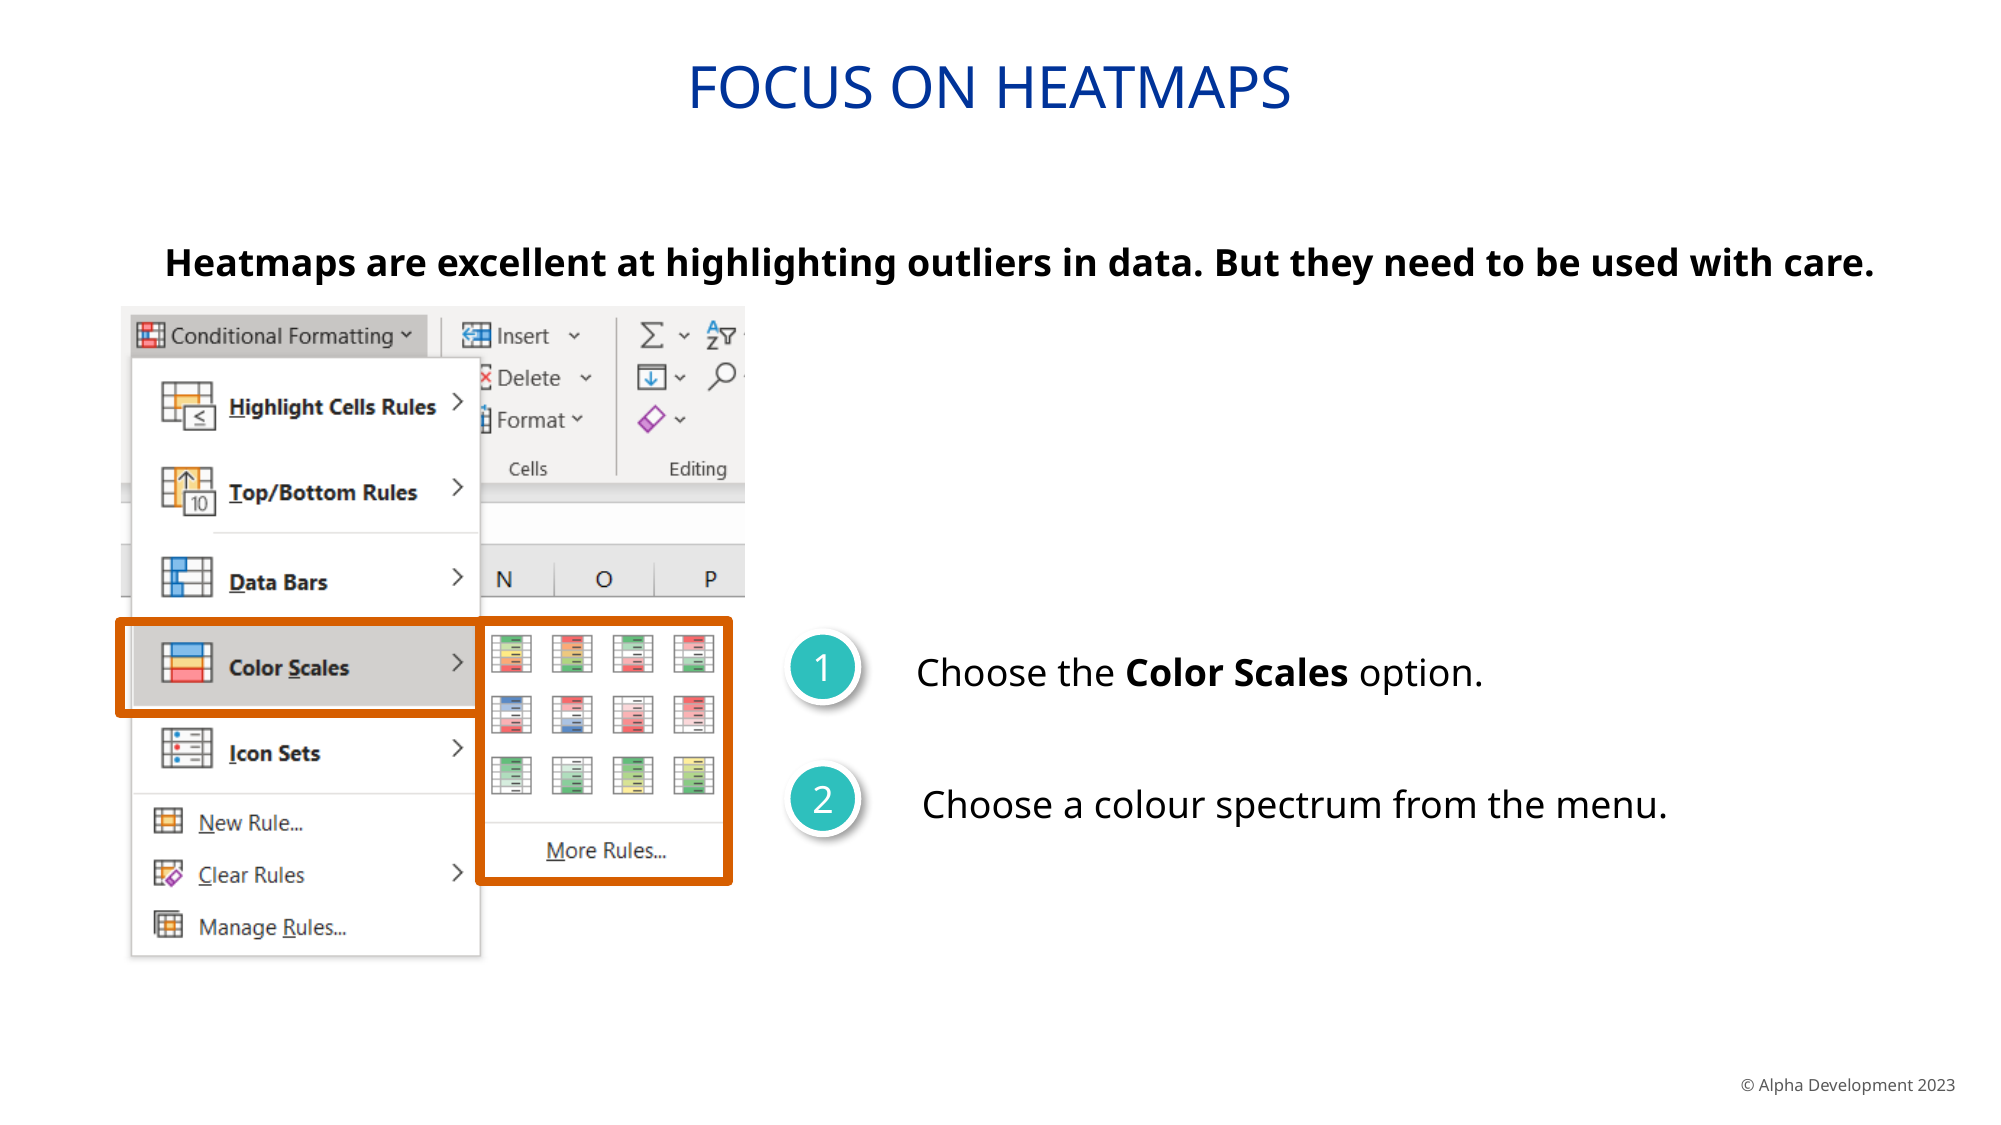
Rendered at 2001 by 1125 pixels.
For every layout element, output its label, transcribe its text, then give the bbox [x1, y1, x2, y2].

text_box Heatmaps are excellent at highlighting outliers in data. But they need to be used with care. [149, 231, 1934, 292]
title Focus on heatmaps [82, 42, 1898, 138]
picture [120, 305, 746, 621]
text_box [119, 621, 477, 714]
picture [120, 714, 746, 980]
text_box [479, 620, 1702, 882]
